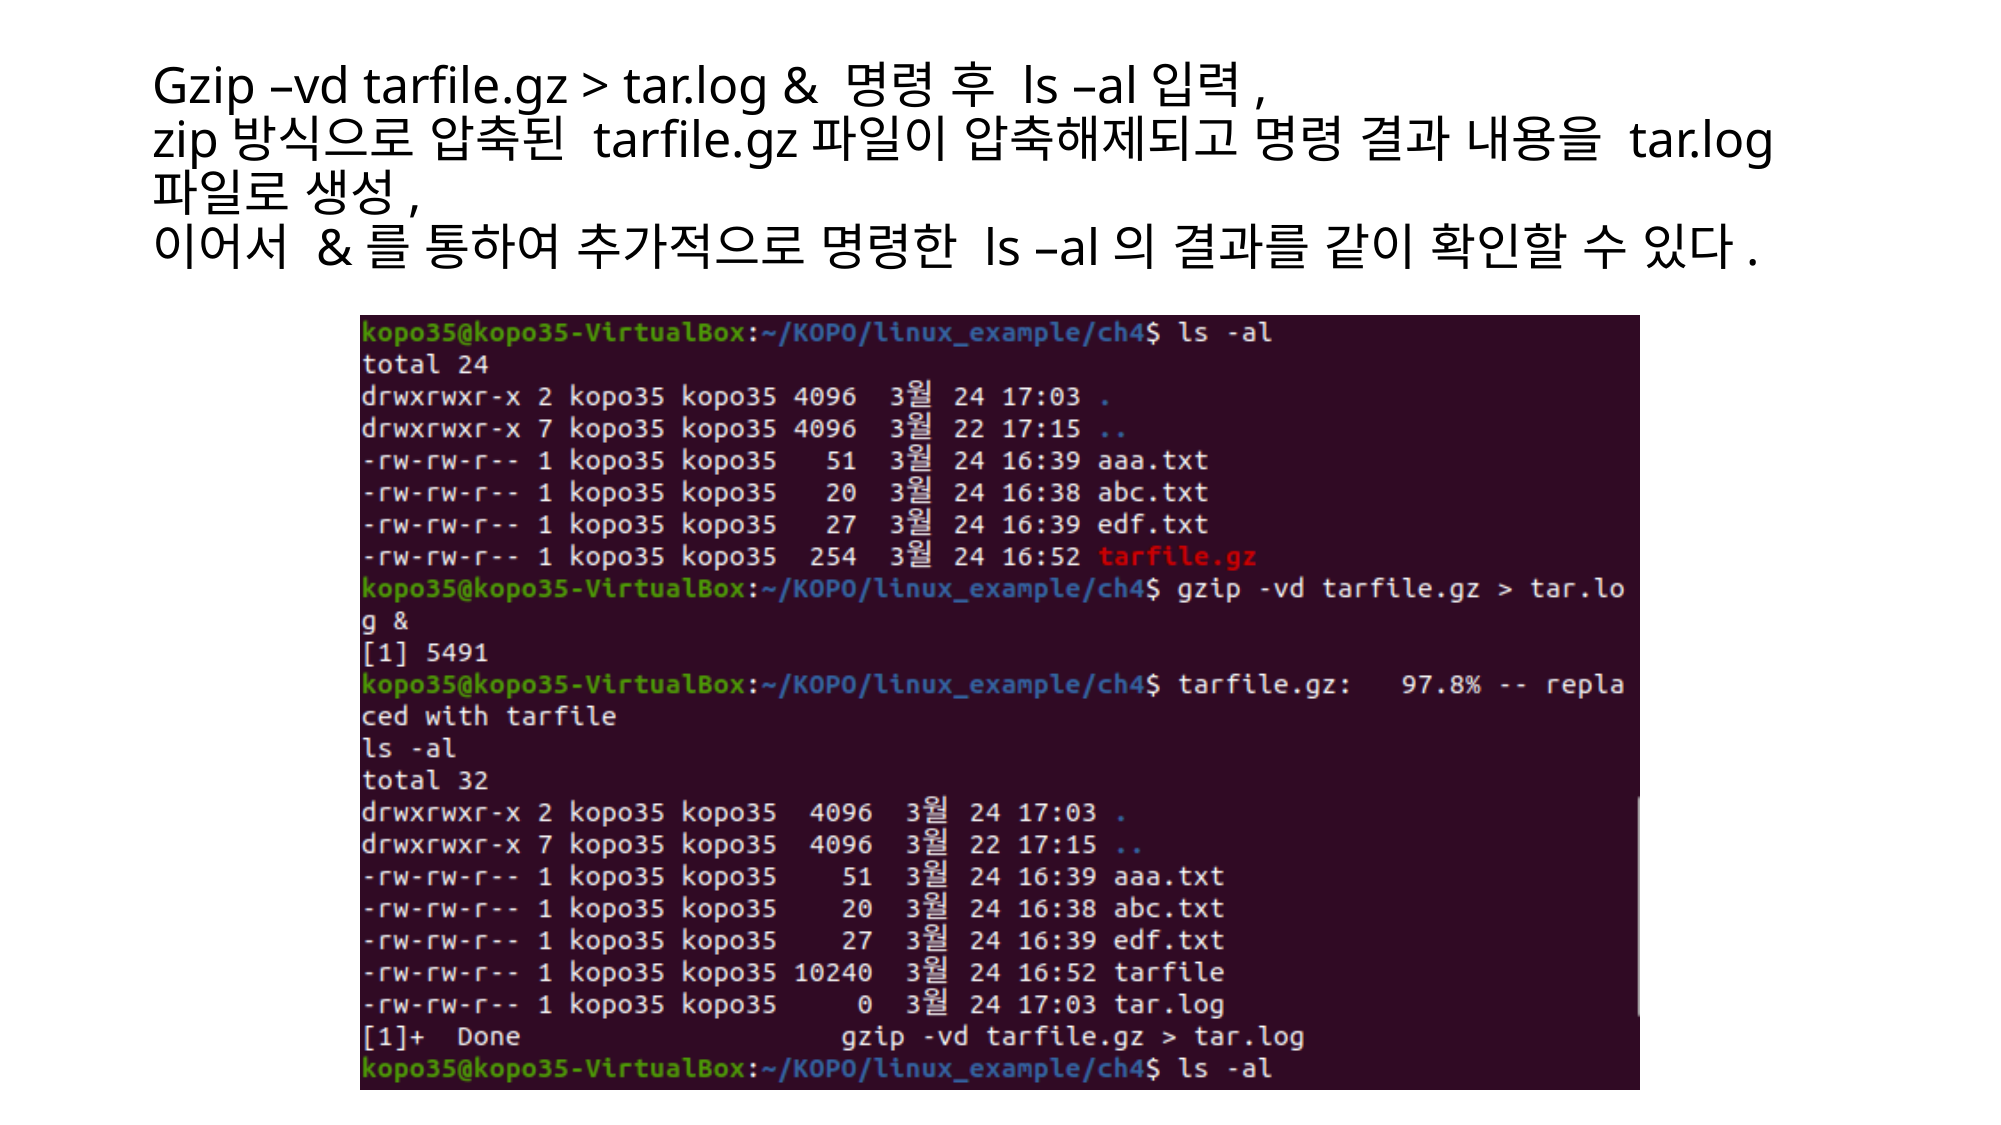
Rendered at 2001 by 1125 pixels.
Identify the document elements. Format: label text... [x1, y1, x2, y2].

picture [360, 315, 1640, 1090]
title Gzip –vd tarfile.gz > tar.log & 명령 후 ls –al입력, zip방식으로 압축된 tarfile.gz파일이 압축해제되고 명령 결과 내용을 tar.log파일로 생성, 이어서 &를 통하여 추가적으로 명령한 ls –al의 결과를 같이 확인할 수 있다. [137, 59, 1863, 278]
